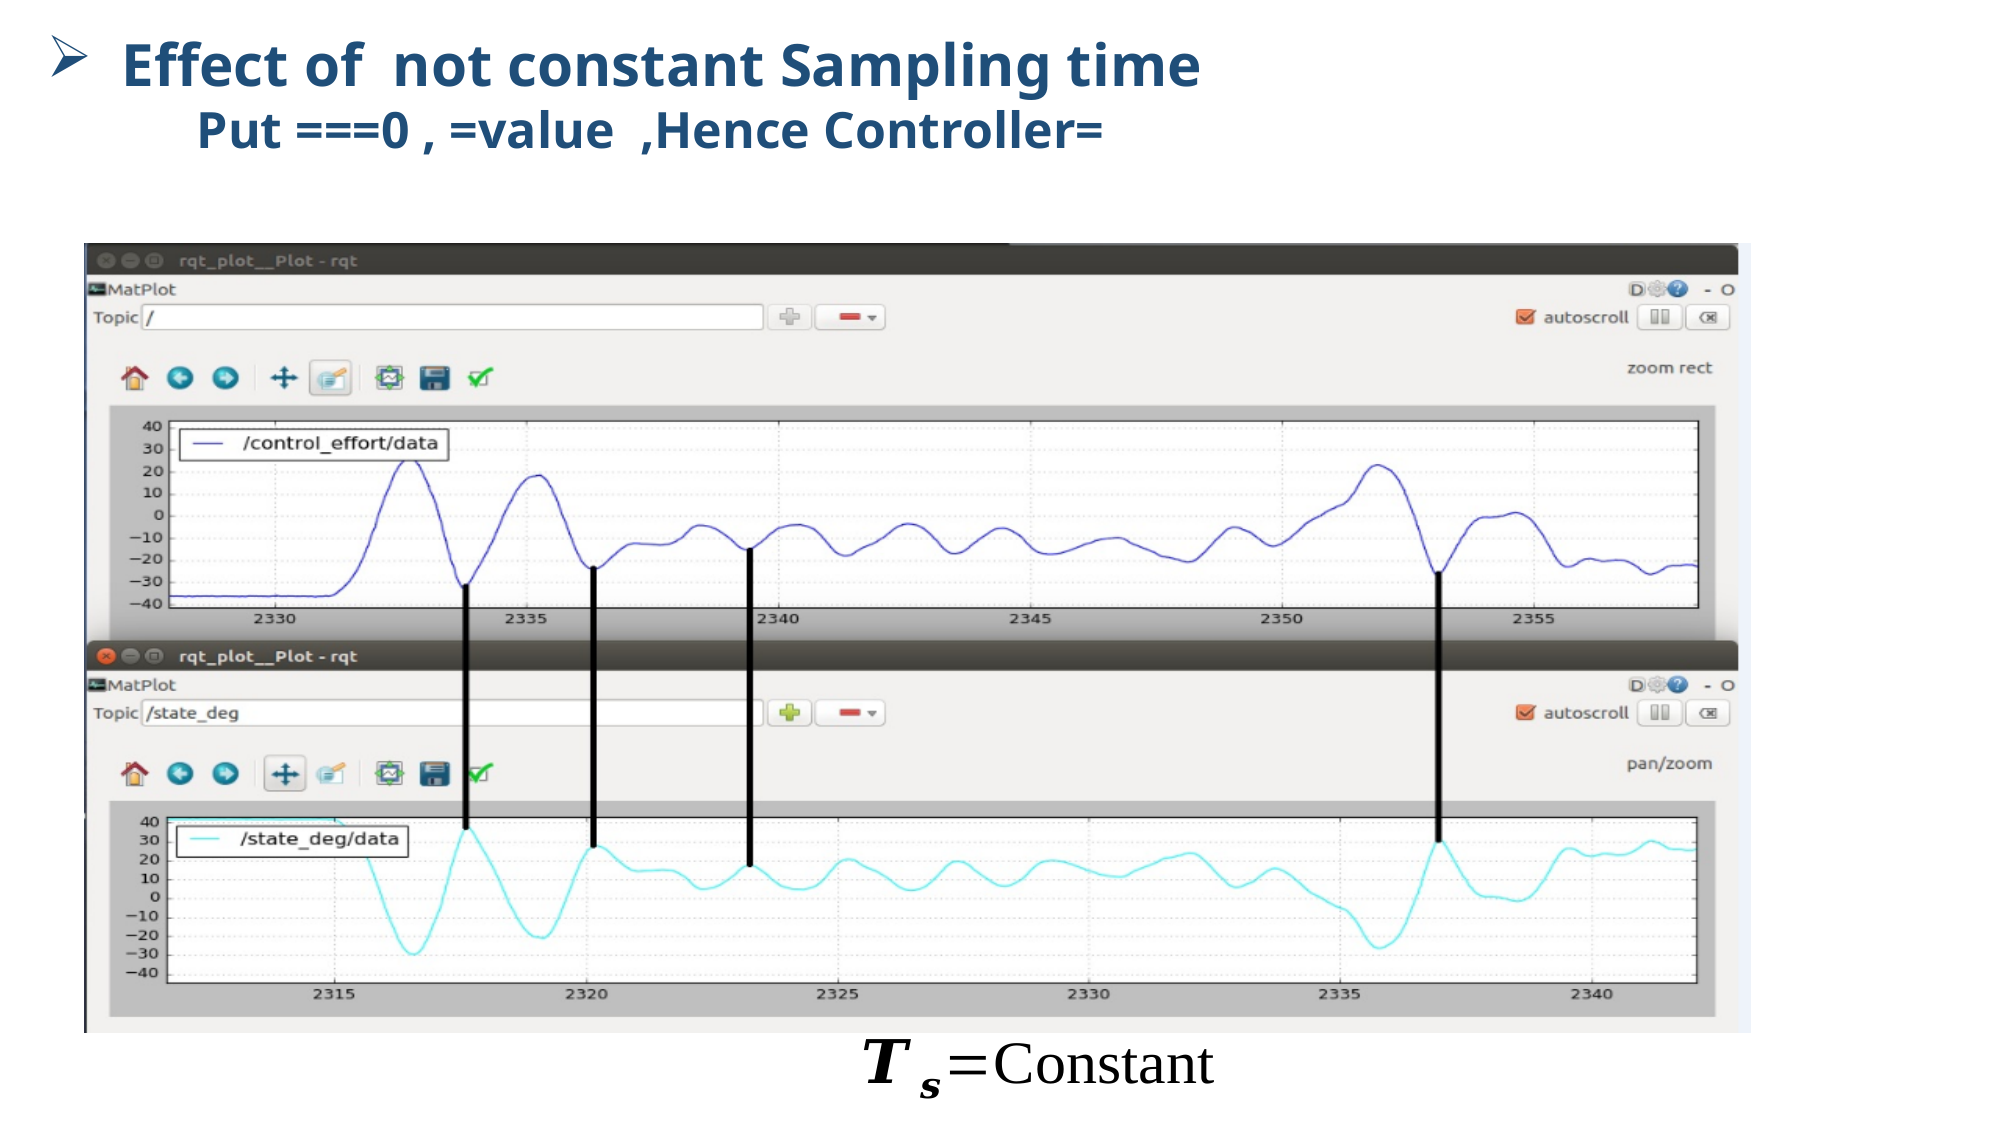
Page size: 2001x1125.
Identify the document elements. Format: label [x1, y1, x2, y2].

picture [84, 243, 1751, 1034]
text_box [134, 13, 241, 171]
